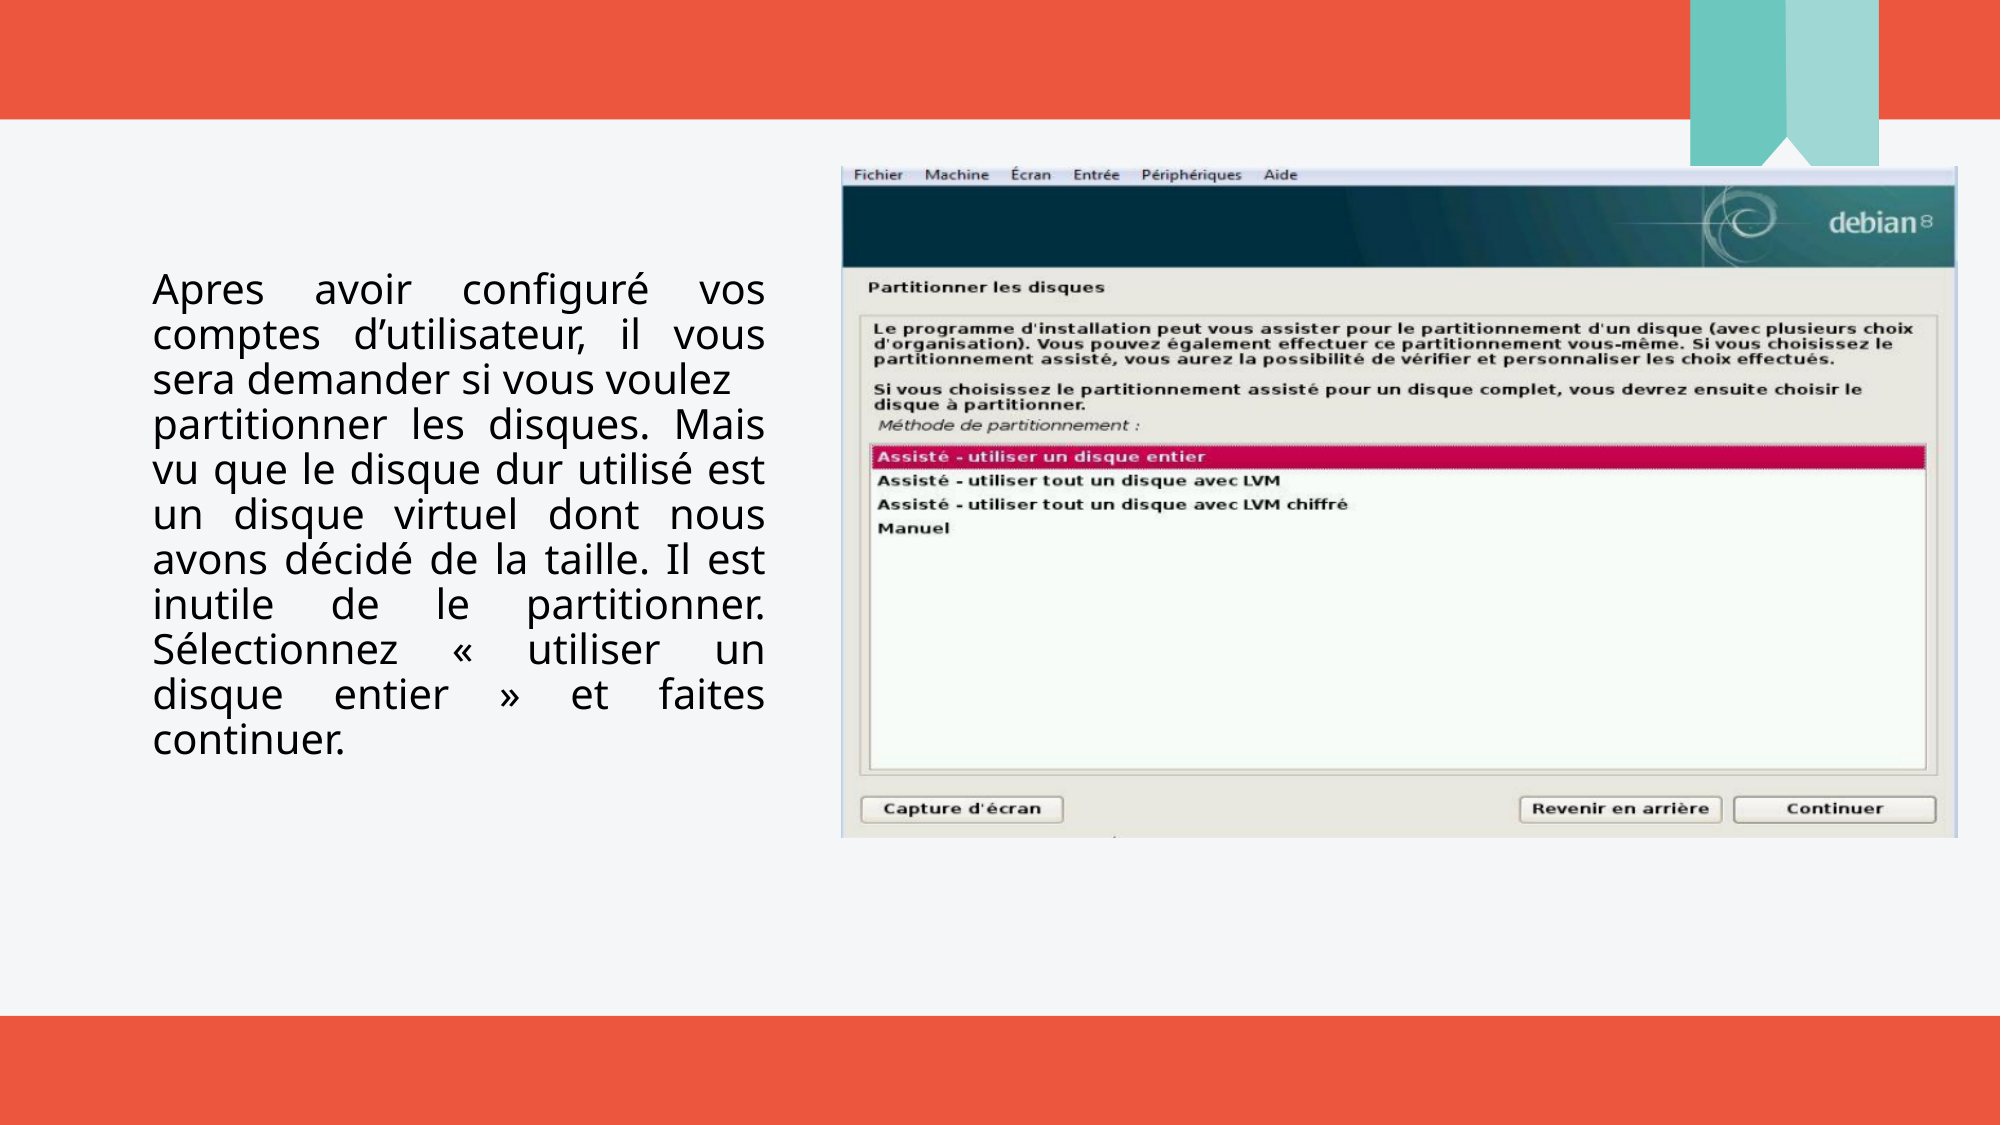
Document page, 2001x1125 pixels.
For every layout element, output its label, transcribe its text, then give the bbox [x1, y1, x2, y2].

picture [0, 0, 2000, 1125]
title Apres avoir configuré vos comptes d’utilisateur, il vous sera demander si vous voulez partitionner les disques. Mais vu que le disque dur utilisé est un disque virtuel dont nous avons décidé de la taille. Il est inutile de le partitionner. Sélectionnez « utiliser un disque entier » et faites continuer. [137, 149, 782, 883]
